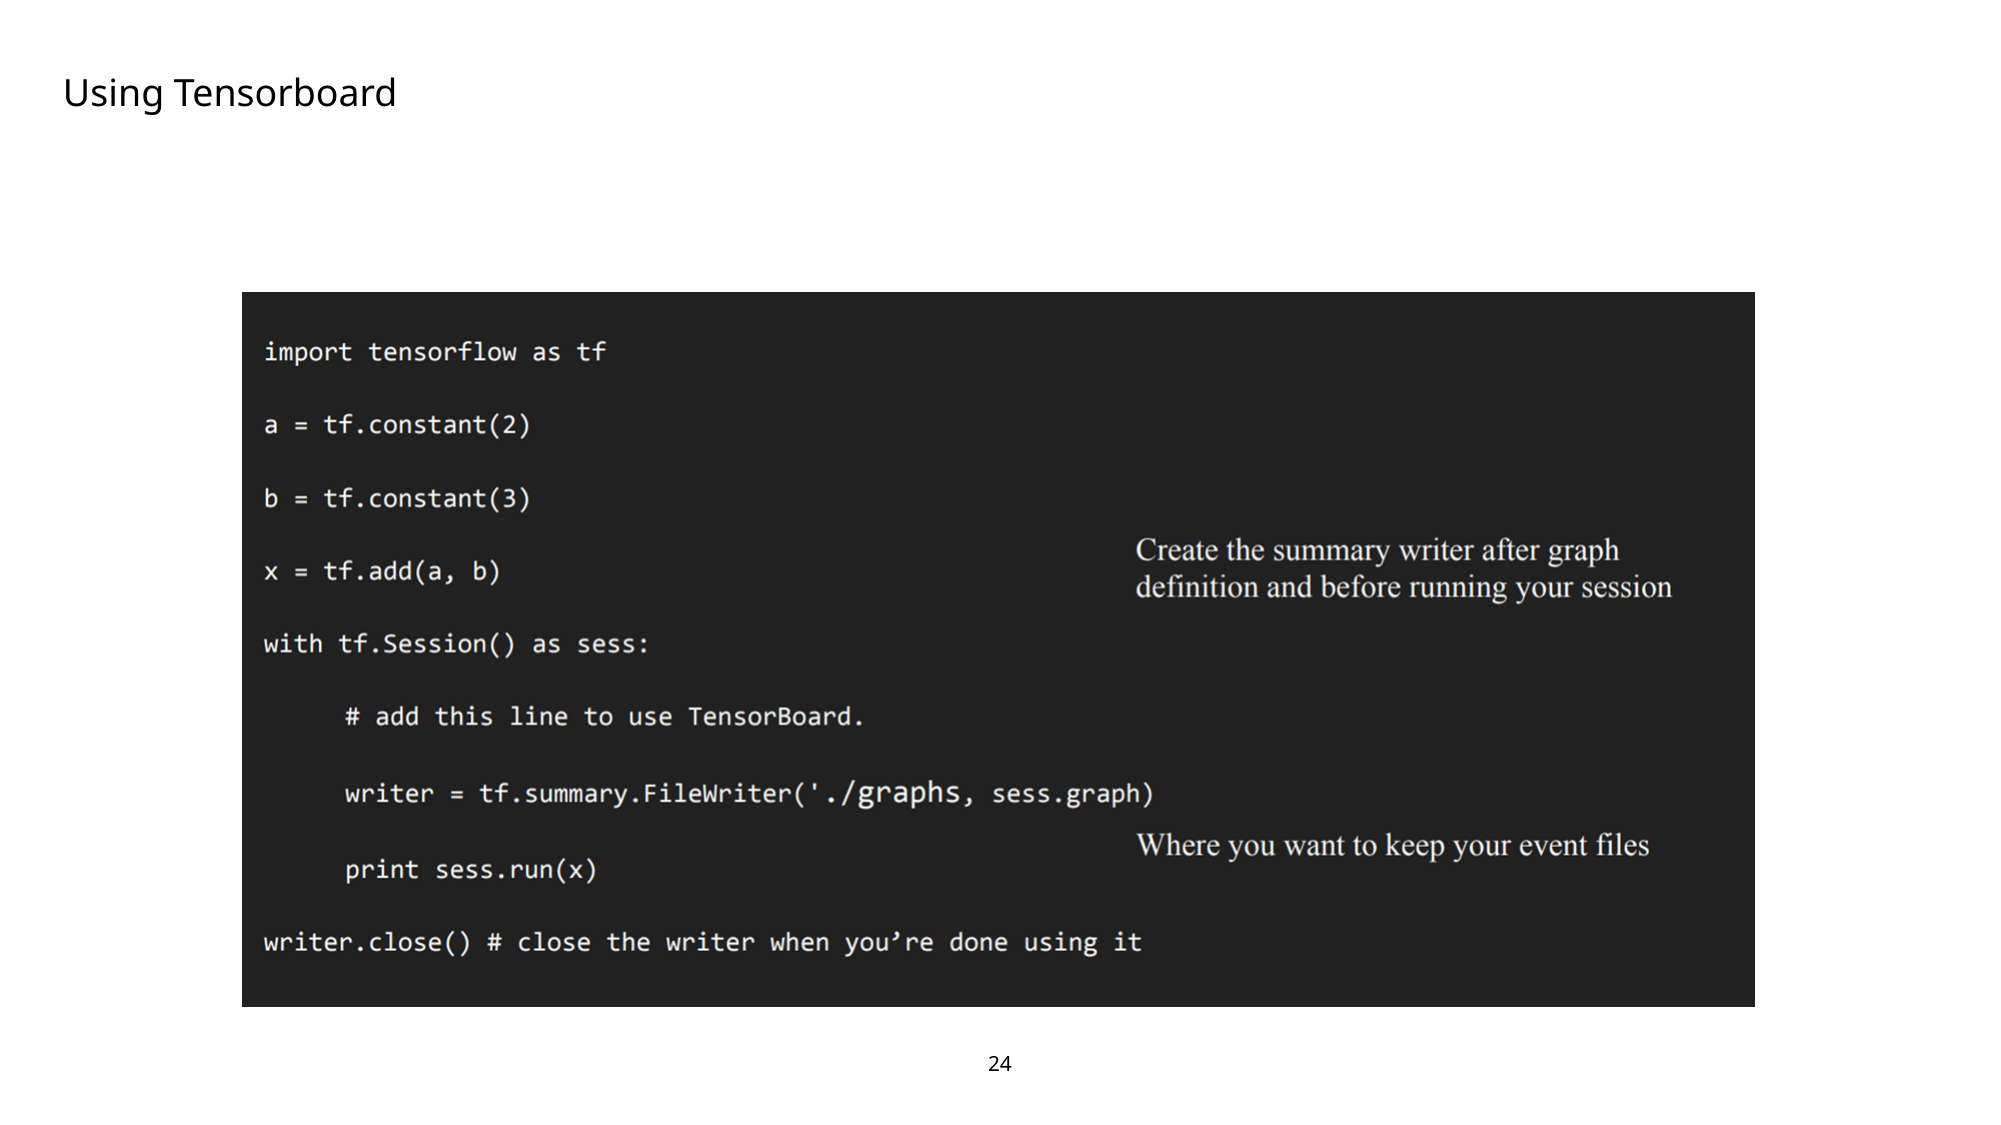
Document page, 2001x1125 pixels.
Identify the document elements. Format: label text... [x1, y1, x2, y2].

title Using Tensorboard [62, 69, 1934, 123]
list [241, 292, 1755, 1007]
